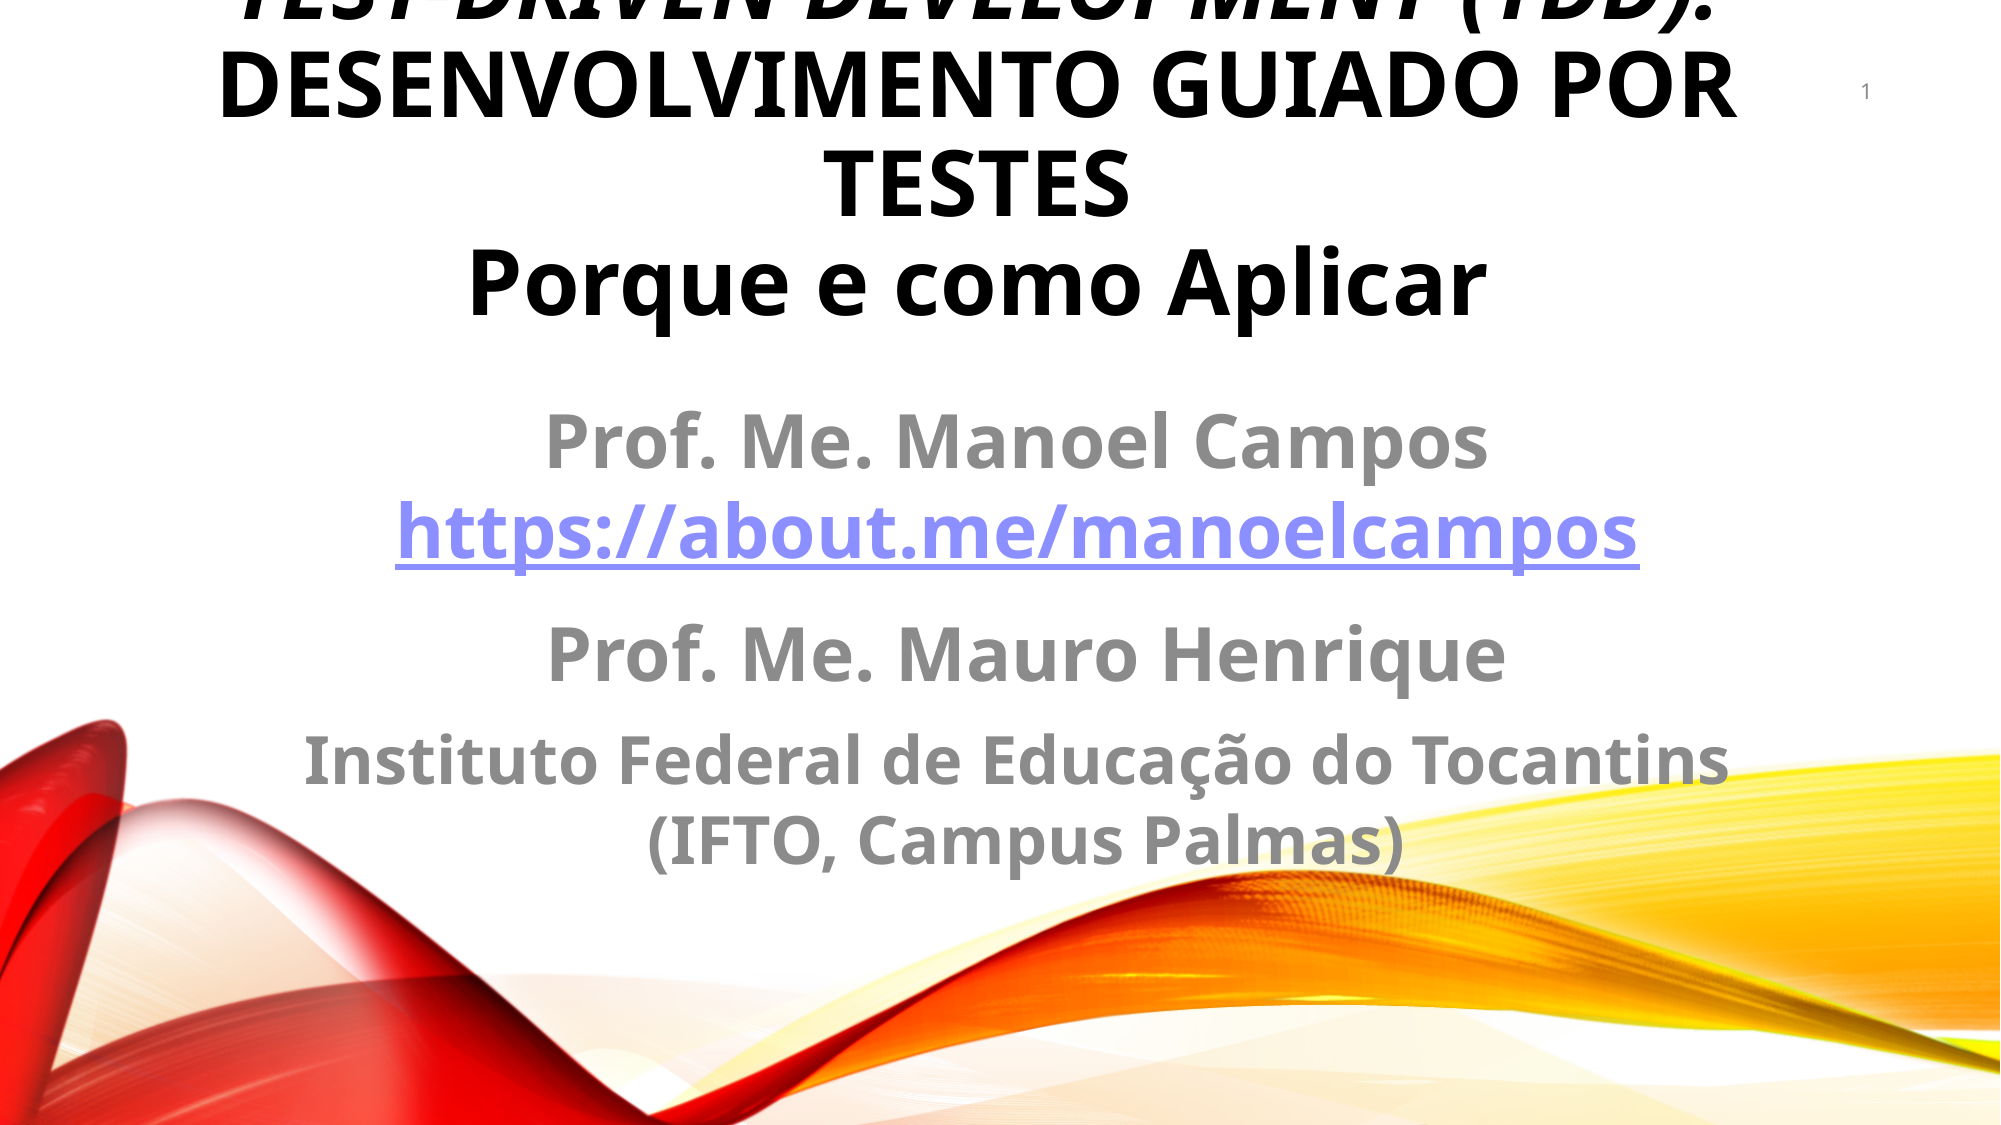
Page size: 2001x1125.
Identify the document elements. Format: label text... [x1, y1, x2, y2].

list Prof. Me. Manoel Campos https://about.me/manoelcampos Prof. Me. Mauro Henrique Instituto Federal de Educação do Tocantins (IFTO, Campus Palmas) [166, 386, 1888, 889]
picture [0, 717, 2000, 1125]
title Test-Driven Development (TDD): Desenvolvimento Guiado por Testes Porque e como Aplicar [68, 37, 1888, 344]
slide_number 1 [1781, 62, 1888, 123]
